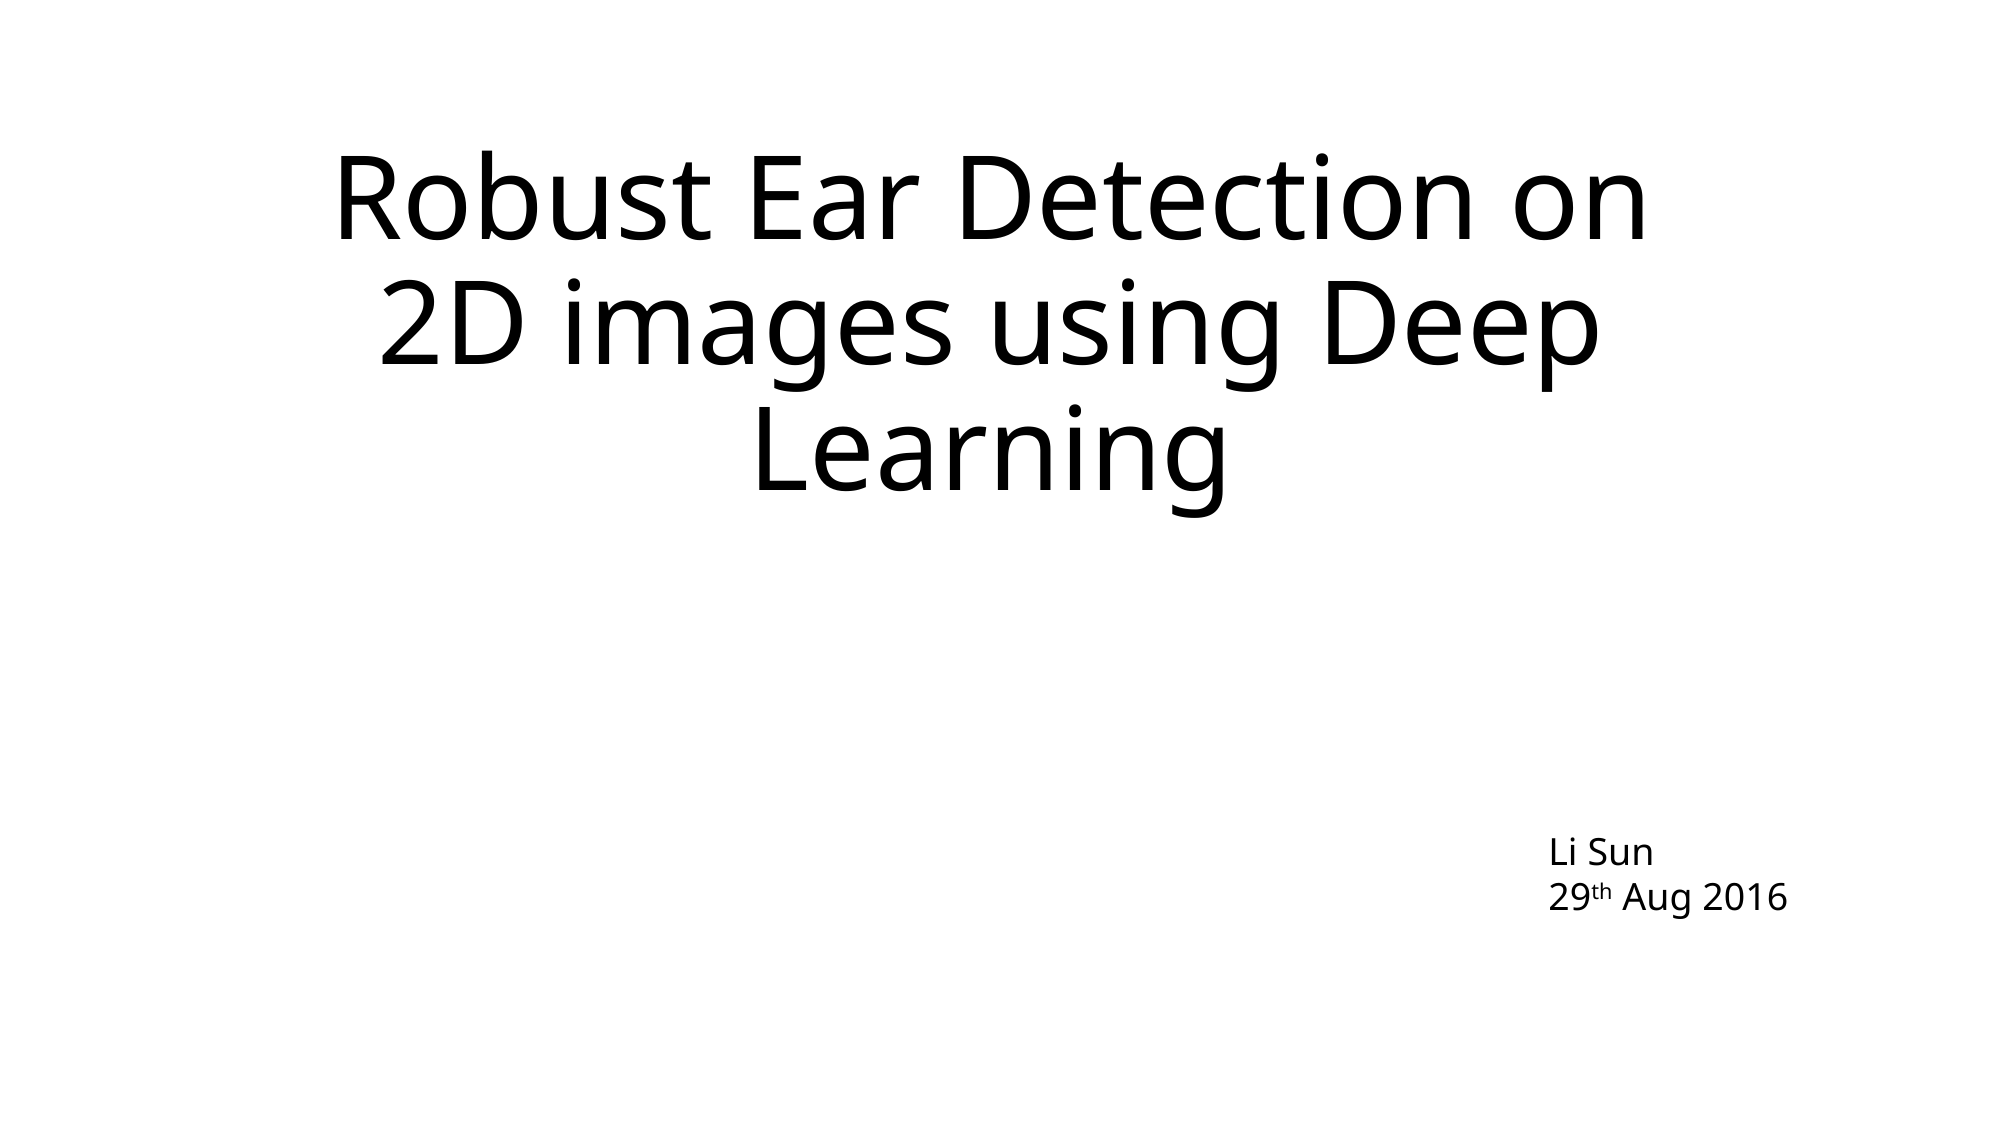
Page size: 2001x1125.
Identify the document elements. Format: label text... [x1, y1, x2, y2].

text_box Li Sun 29th Aug 2016 [1533, 820, 2000, 926]
title Robust Ear Detection on 2D images using Deep Learning [241, 131, 1742, 523]
